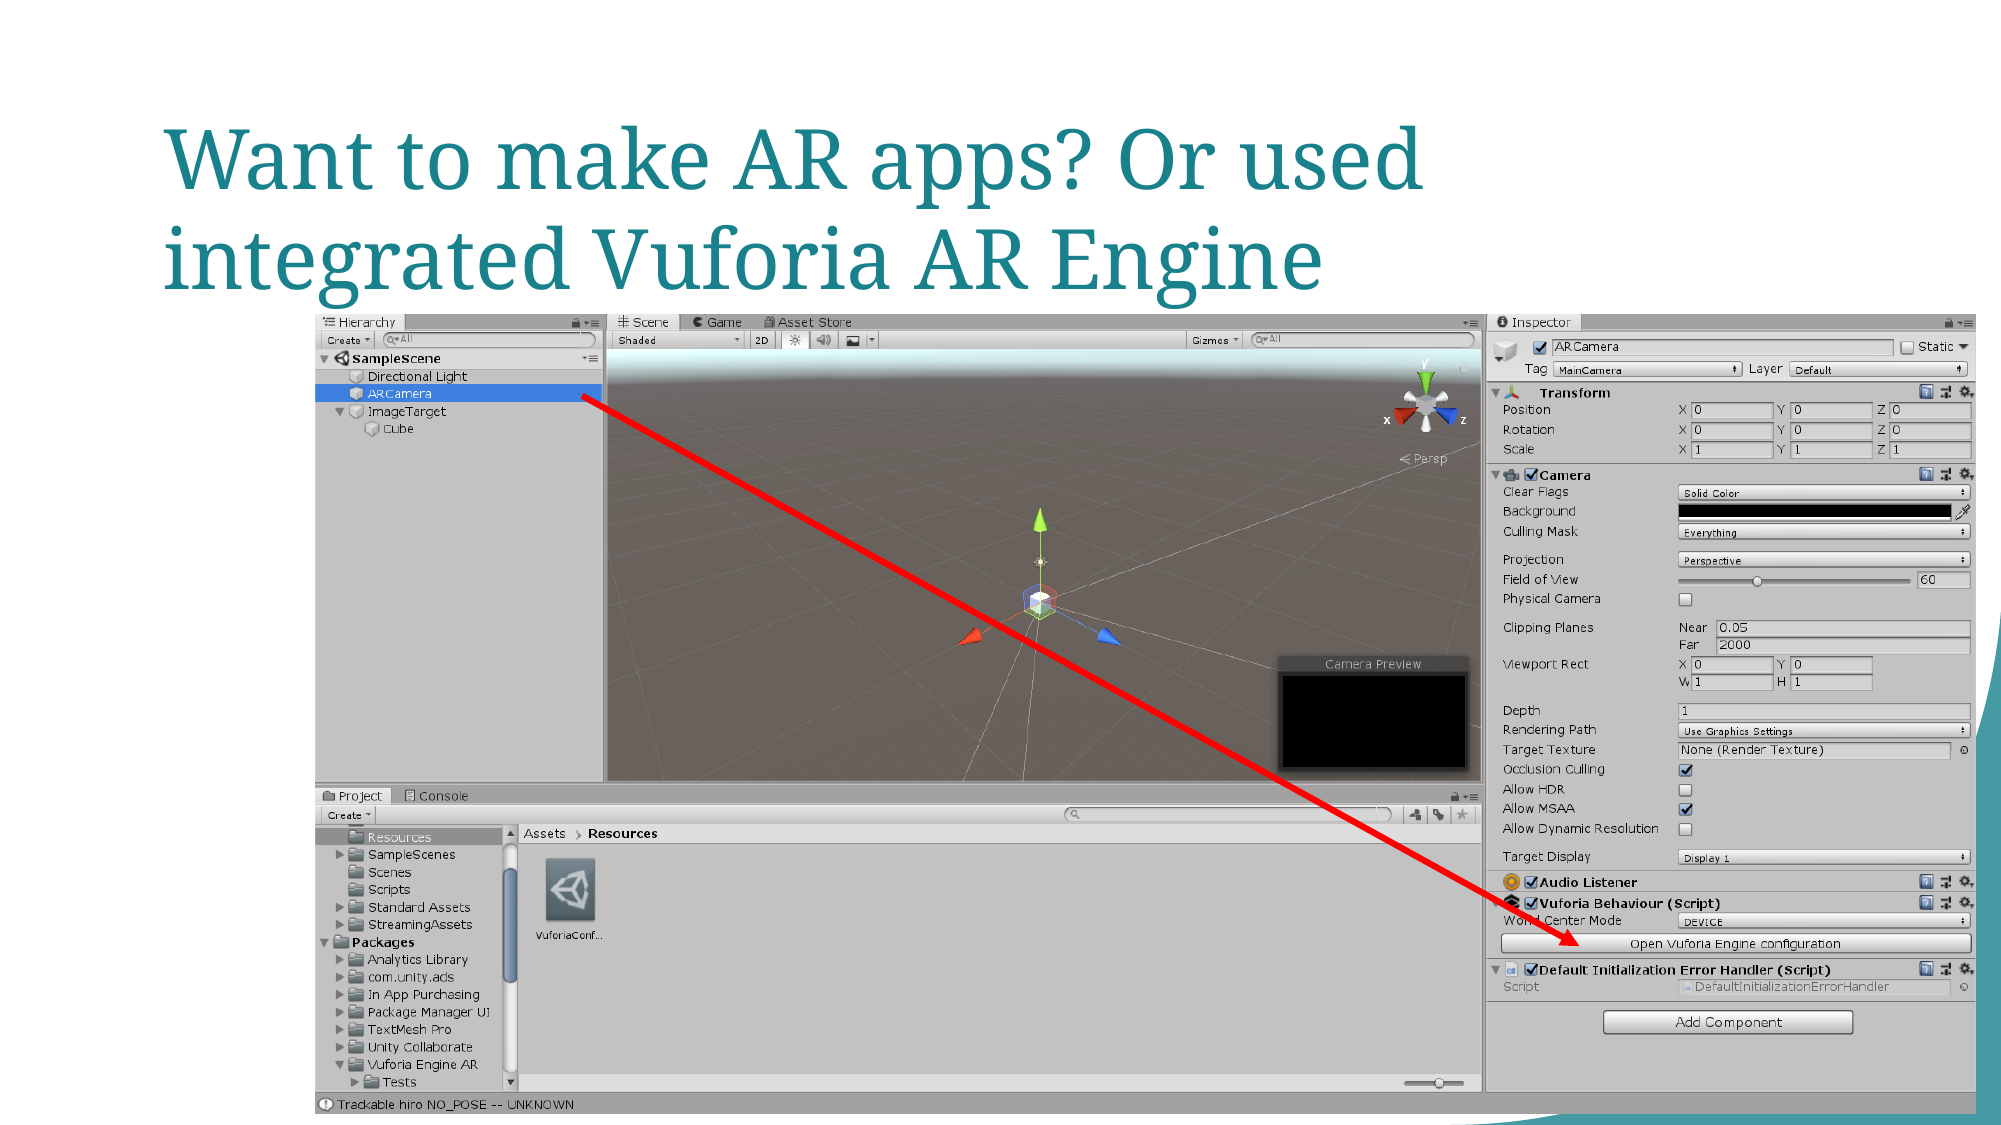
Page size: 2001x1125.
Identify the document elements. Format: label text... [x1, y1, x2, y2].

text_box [582, 395, 1580, 947]
picture [315, 314, 1976, 1114]
title Want to make AR apps? Or used integrated Vuforia AR Engine [148, 96, 1775, 315]
